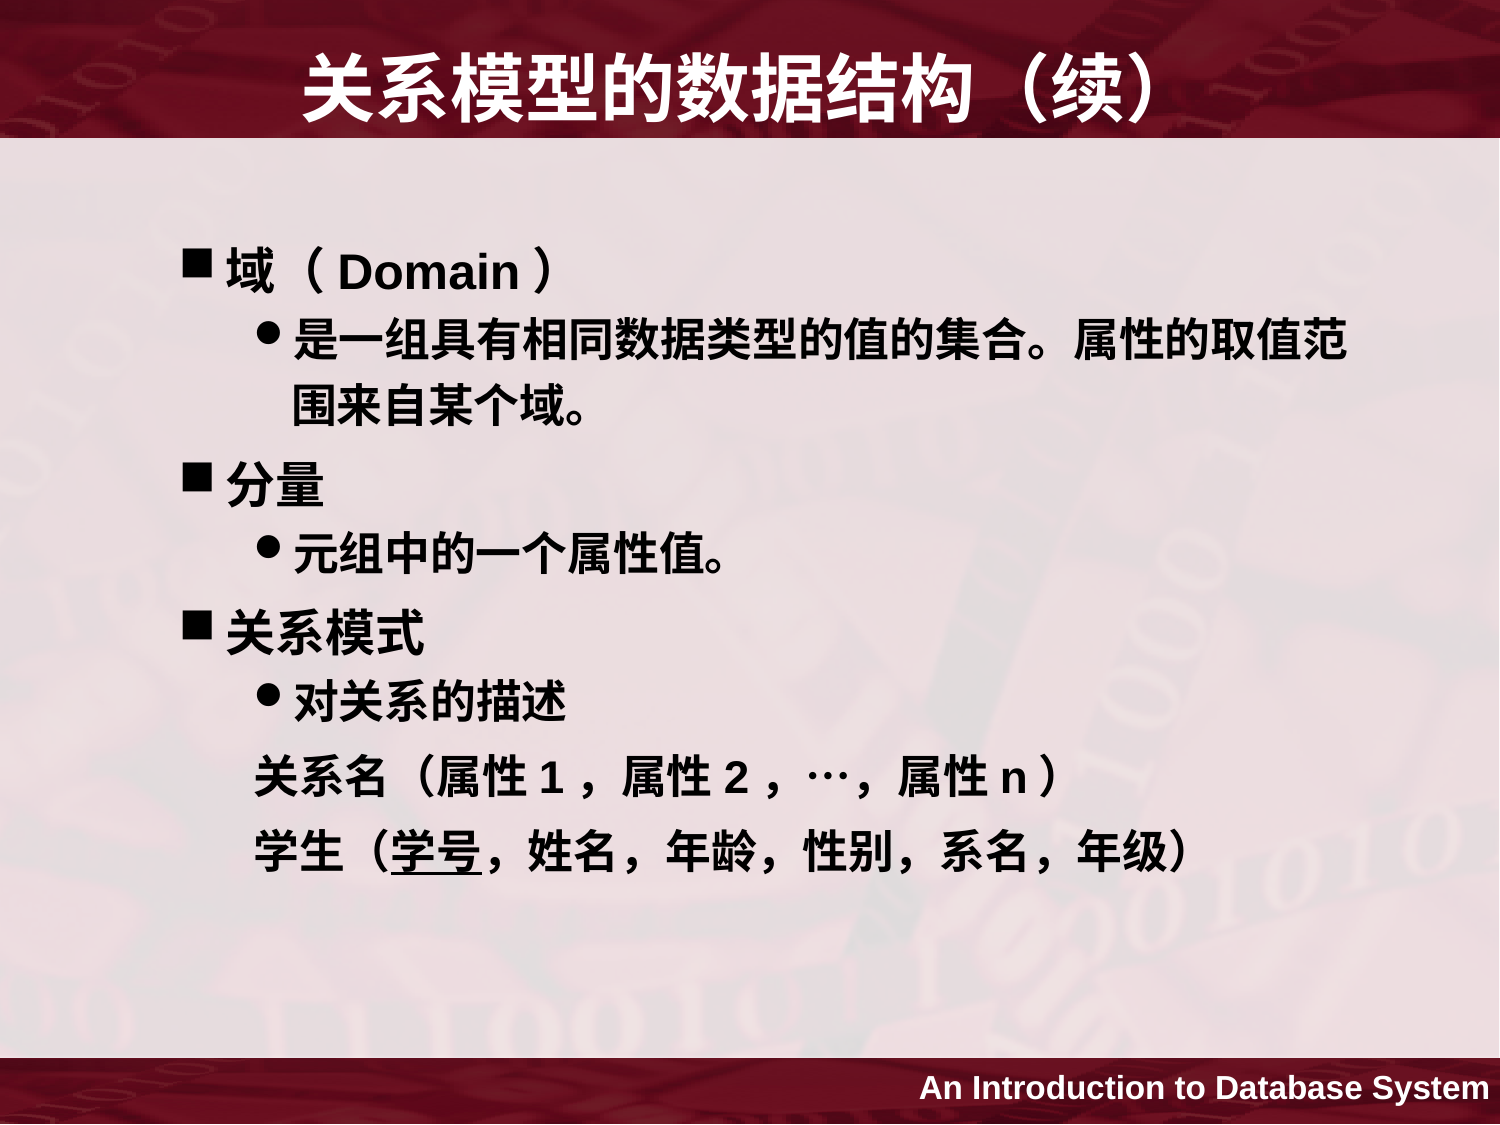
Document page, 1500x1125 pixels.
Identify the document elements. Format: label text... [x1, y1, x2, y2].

picture [0, 0, 1500, 1124]
list 域（Domain） 是一组具有相同数据类型的值的集合。属性的取值范围来自某个域。 分量 元组中的一个属性值。 关系模式 对关系的描述 关系名（属性1，属性2，…，属性n） 学生（学号，姓名，年龄，性别，系名，年级） [88, 220, 1364, 991]
title 关系模型的数据结构（续） [75, 0, 1425, 181]
